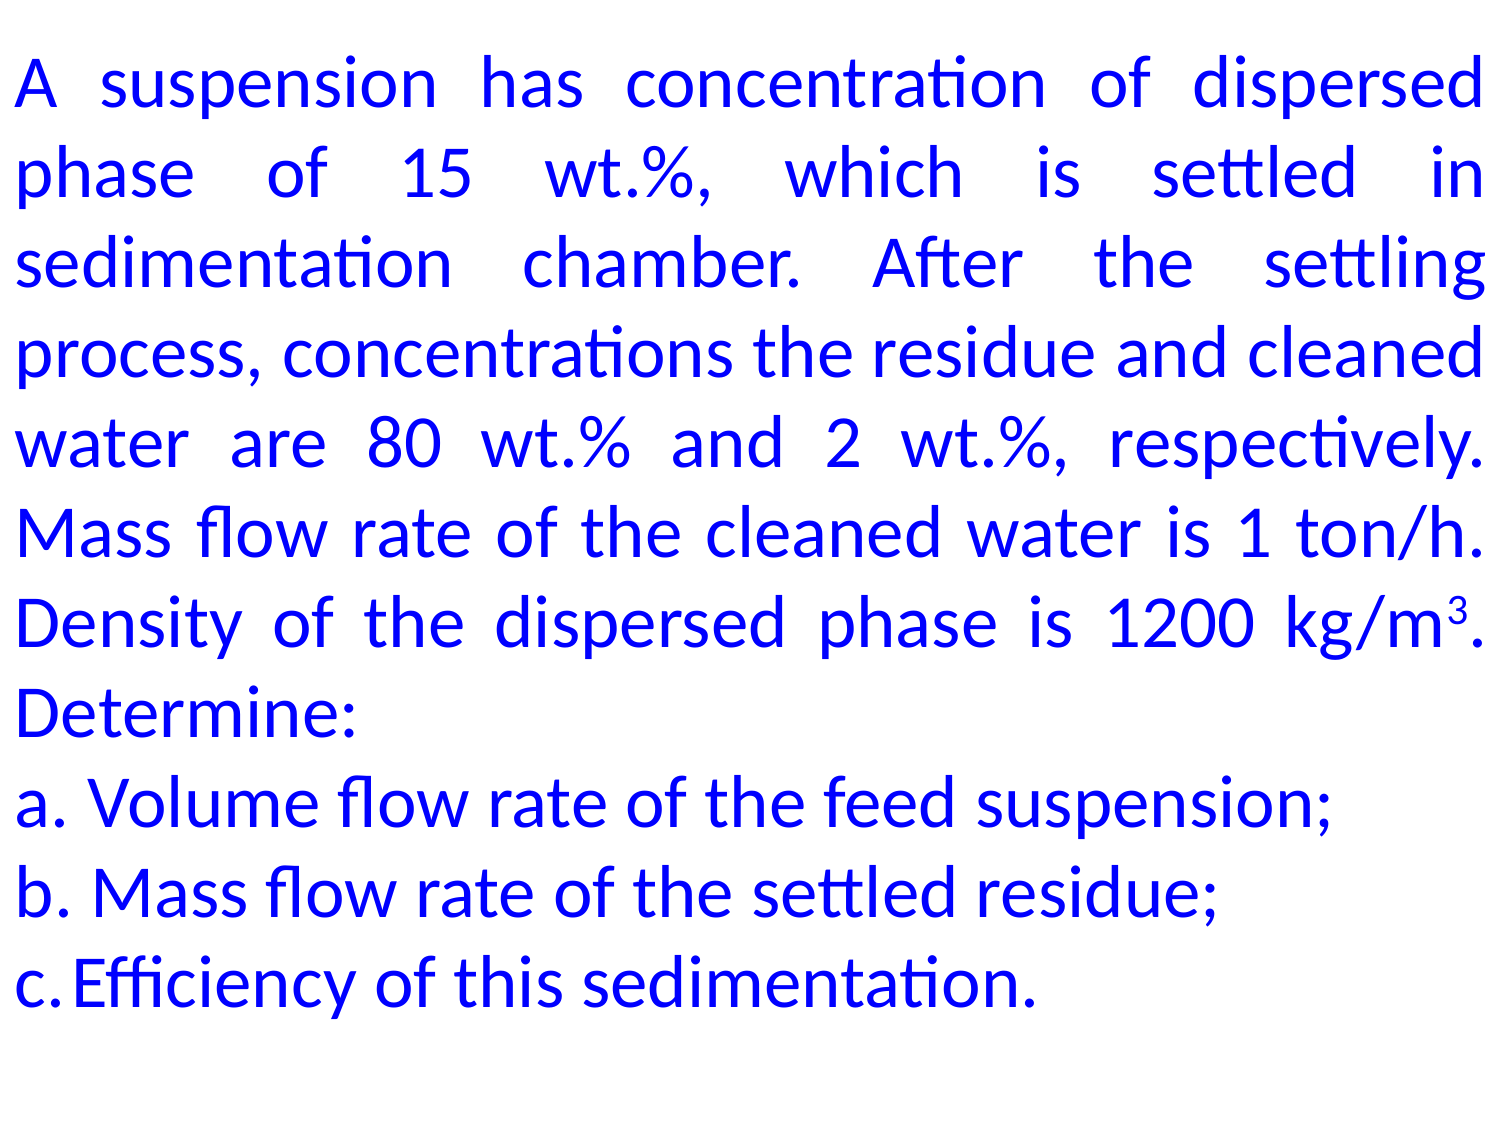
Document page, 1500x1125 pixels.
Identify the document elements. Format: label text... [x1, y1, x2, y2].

text_box A suspension has concentration of dispersed phase of 15 wt.%, which is settled in sedimentation chamber. After the settling process, concentrations the residue and cleaned water are 80 wt.% and 2 wt.%, respectively. Mass flow rate of the cleaned water is 1 ton/h. Density of the dispersed phase is 1200 kg/m3. Determine: Volume flow rate of the feed suspension; Mass flow rate of the settled residue; Efficiency of this sedimentation. [0, 24, 1500, 1030]
